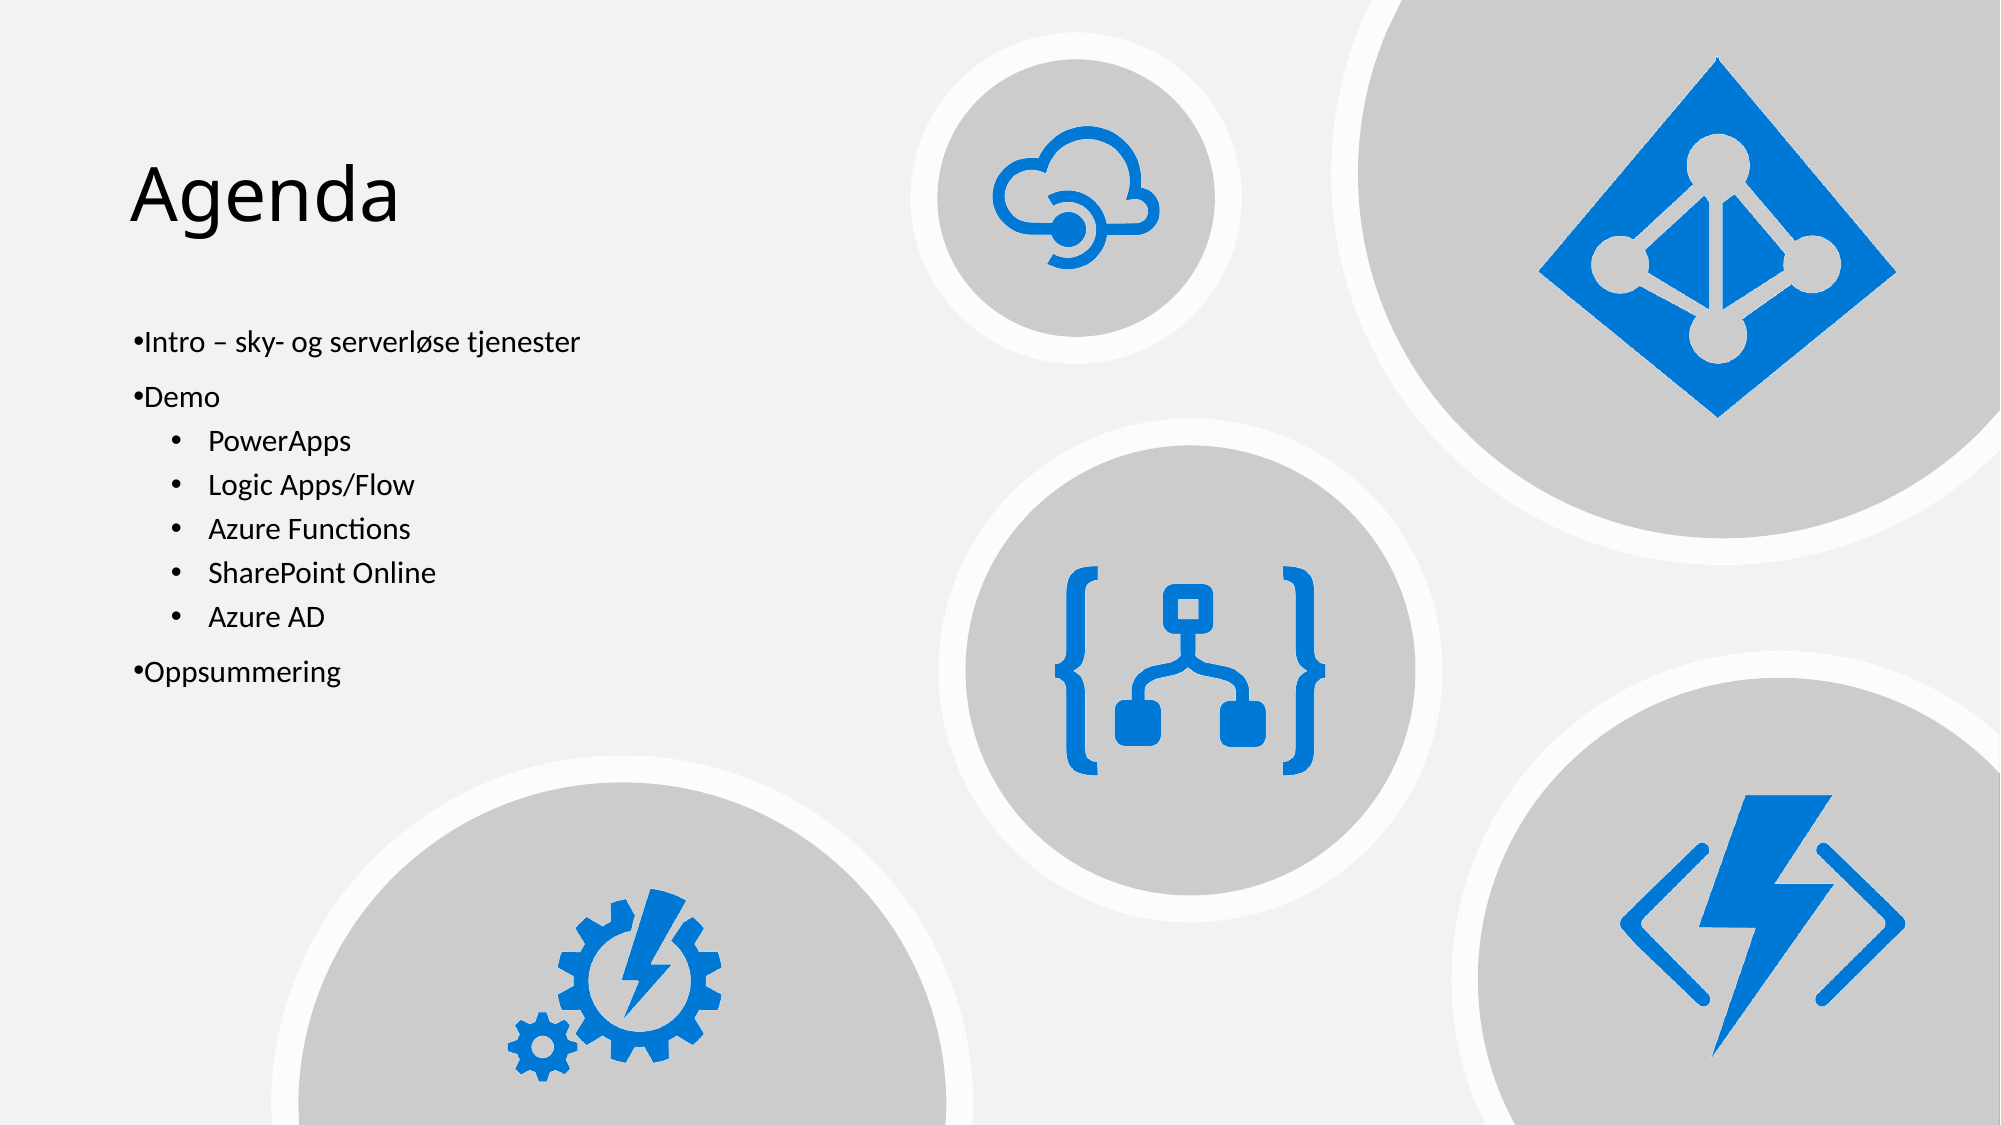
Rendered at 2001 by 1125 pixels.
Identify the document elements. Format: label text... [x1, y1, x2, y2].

picture [1619, 783, 1906, 1070]
text_box [1330, 0, 2000, 567]
text_box [1450, 649, 2000, 1125]
picture [1054, 535, 1326, 806]
text_box [270, 754, 975, 1125]
text_box [937, 417, 1444, 924]
text_box [909, 31, 1243, 365]
title Agenda [115, 104, 856, 291]
list Intro – sky- og serverløse tjenester Demo PowerApps Logic Apps/Flow Azure Functions SharePoint Online Azure AD Oppsummering [118, 318, 856, 716]
picture [992, 114, 1160, 281]
picture [1535, 55, 1899, 419]
picture [507, 878, 722, 1092]
